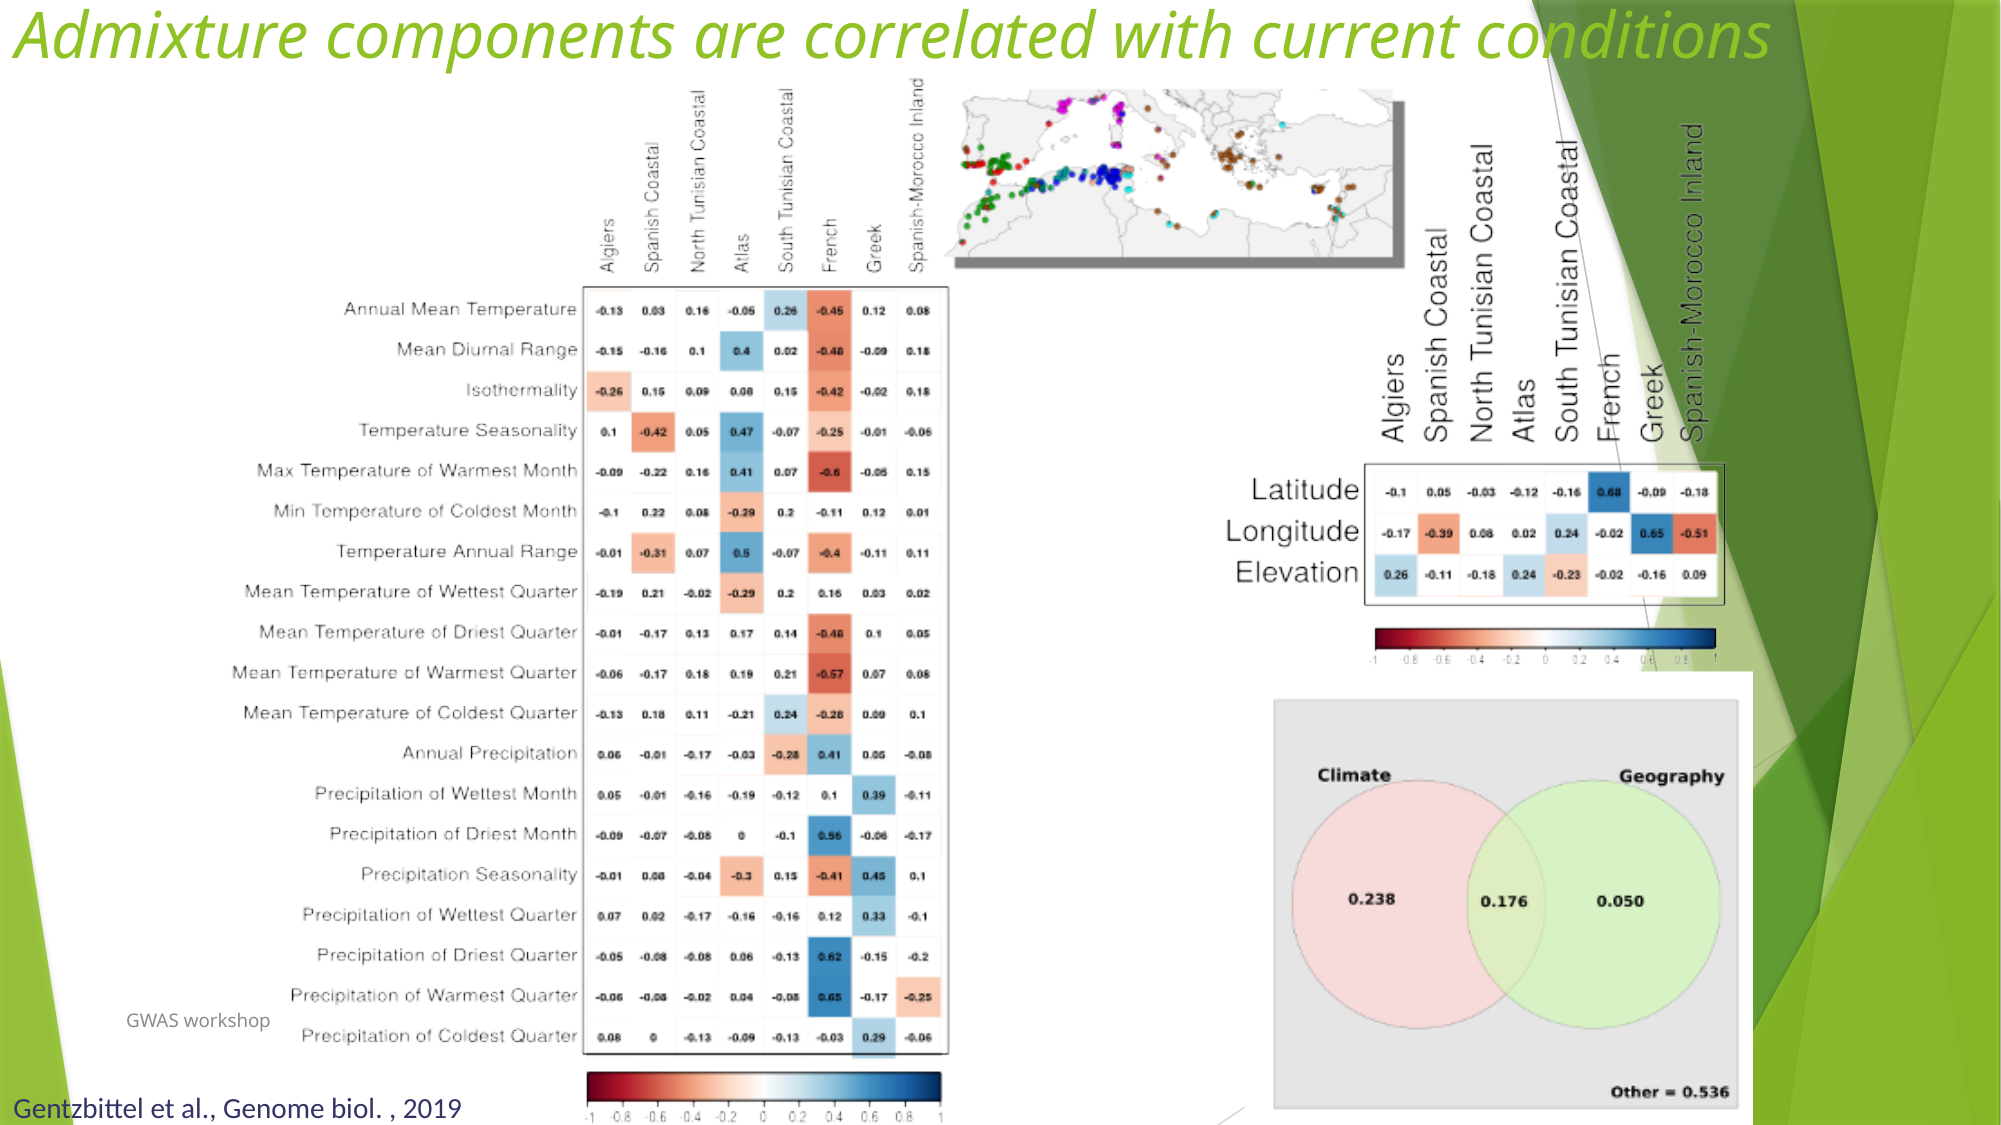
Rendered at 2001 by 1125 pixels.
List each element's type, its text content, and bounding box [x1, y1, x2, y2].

footer GWAS workshop [111, 991, 221, 1051]
text_box Admixture components are correlated with current conditions [0, 0, 1980, 135]
picture [226, 73, 1754, 1125]
text_box Gentzbittel et al., Genome biol. , 2019 [0, 1086, 221, 1125]
